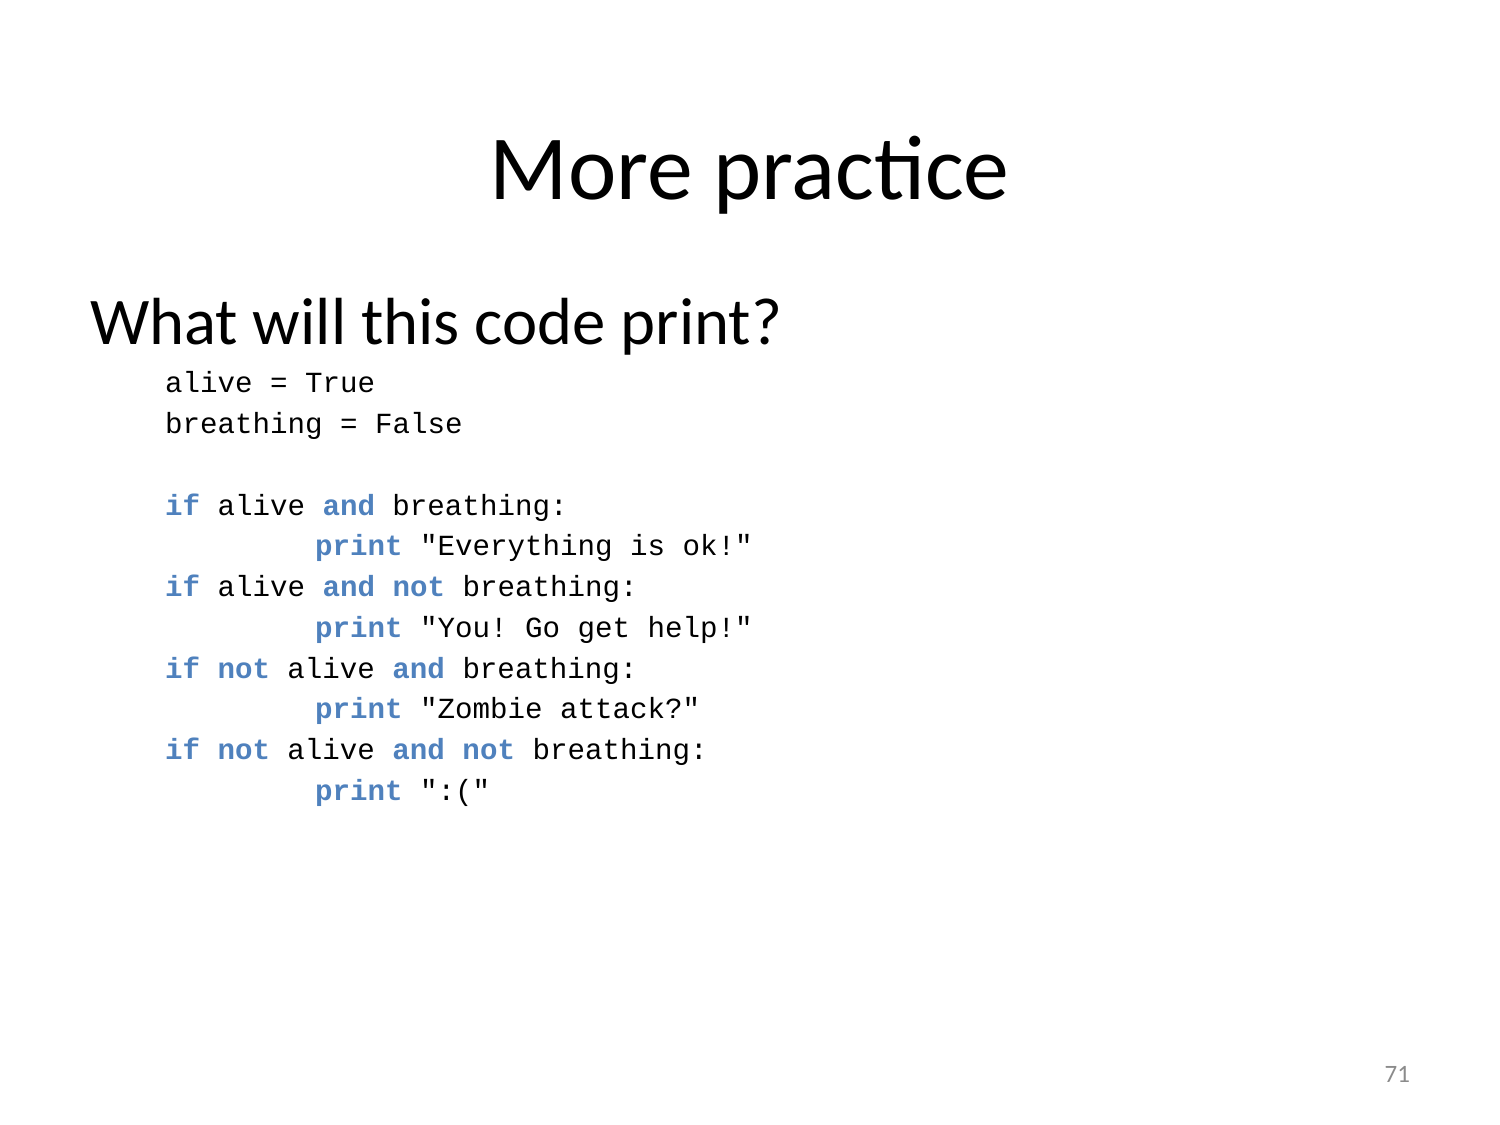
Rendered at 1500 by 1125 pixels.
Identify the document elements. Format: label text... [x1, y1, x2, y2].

slide_number 71 [1074, 1042, 1425, 1103]
title More practice [75, 45, 1425, 233]
list What will this code print? alive = True breathing = False if alive and breathing: print "Everything is ok!" if alive and not breathing: print "You! Go get help!" if not alive and breathing: print "Zombie attack?" if not alive and not breathing: print ":(" [75, 262, 1425, 1005]
